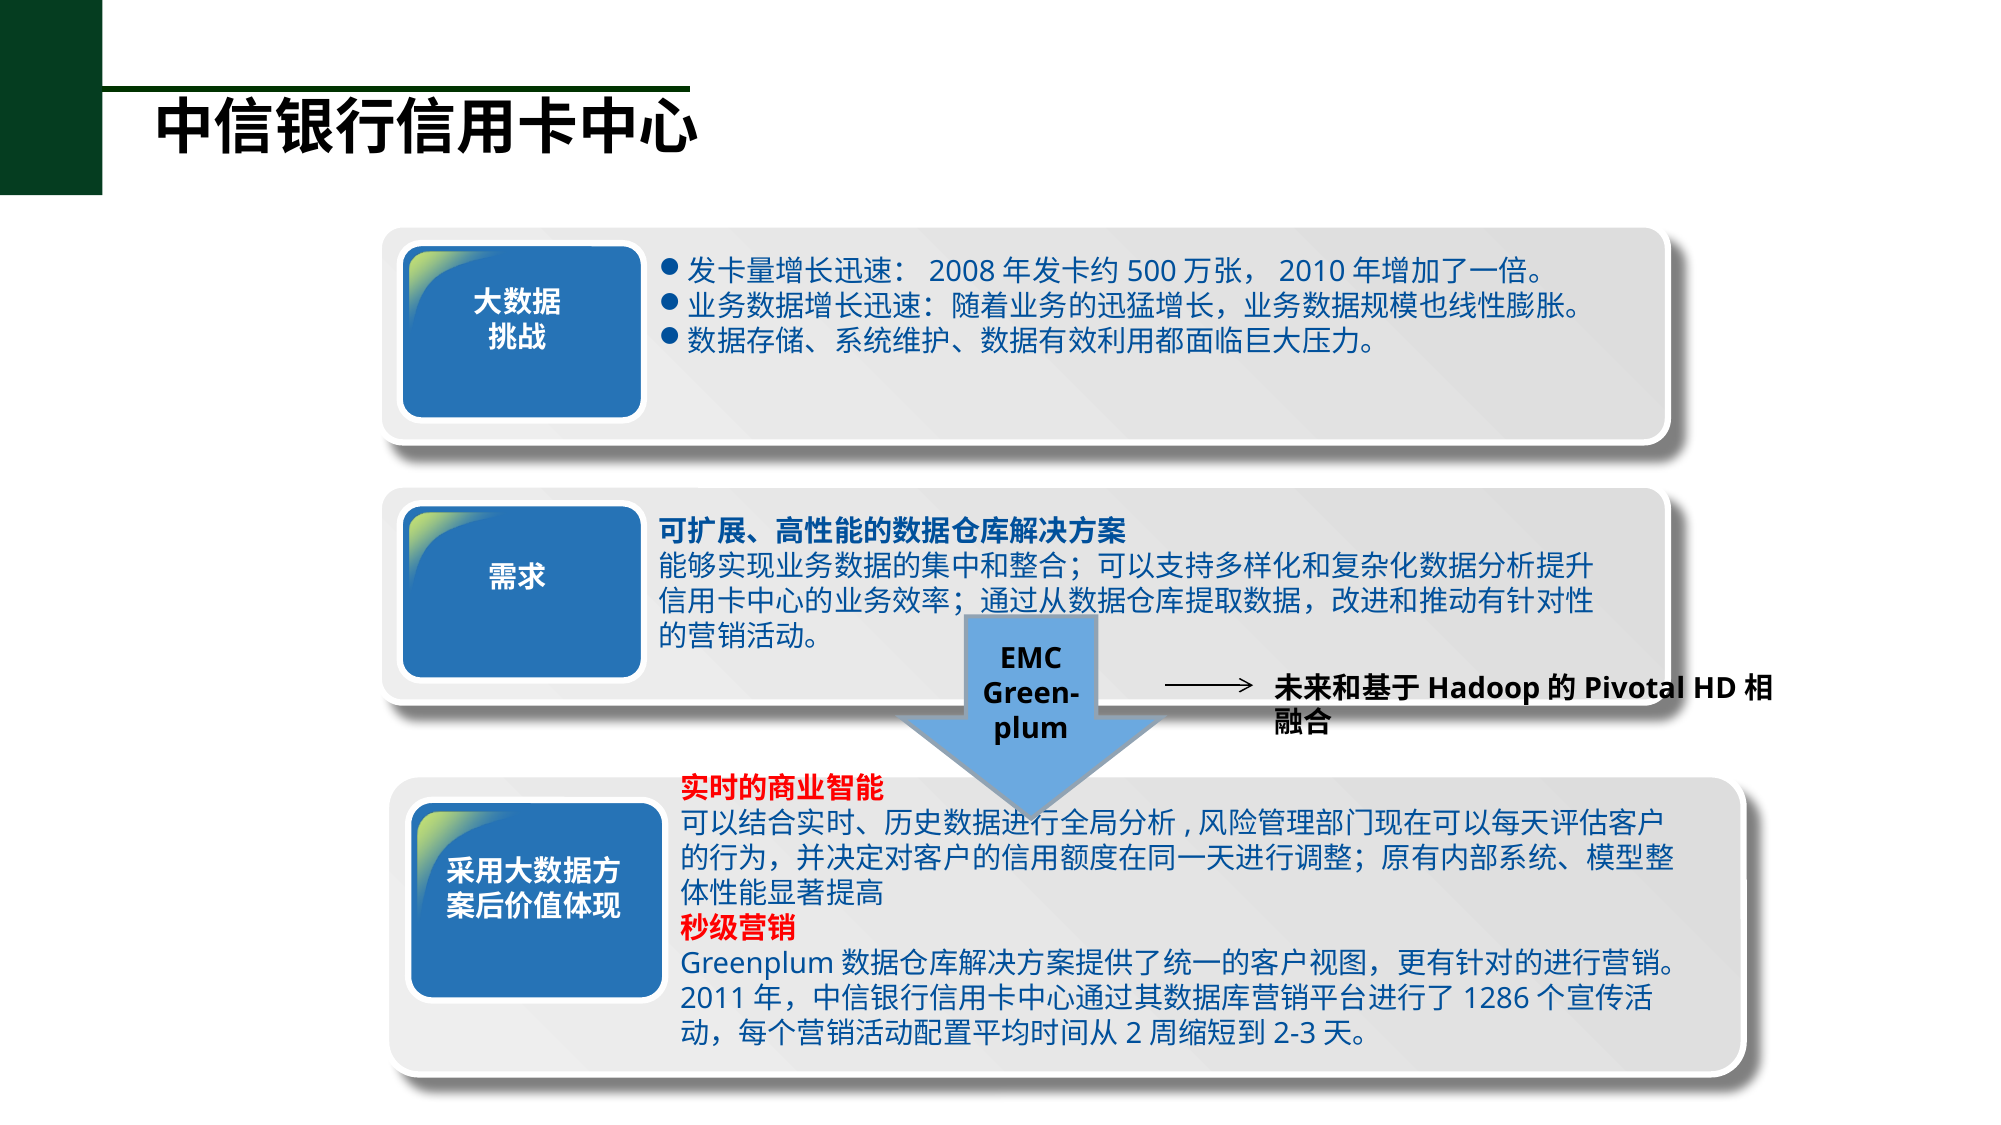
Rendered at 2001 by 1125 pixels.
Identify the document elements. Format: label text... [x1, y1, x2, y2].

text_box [386, 762, 1744, 1097]
text_box 未来和基于Hadoop的Pivotal HD相融合 [1259, 661, 1789, 747]
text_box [378, 224, 1668, 443]
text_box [378, 484, 1668, 703]
text_box EMC Green-plum [900, 703, 1162, 762]
title 中信银行信用卡中心 [138, 89, 764, 225]
